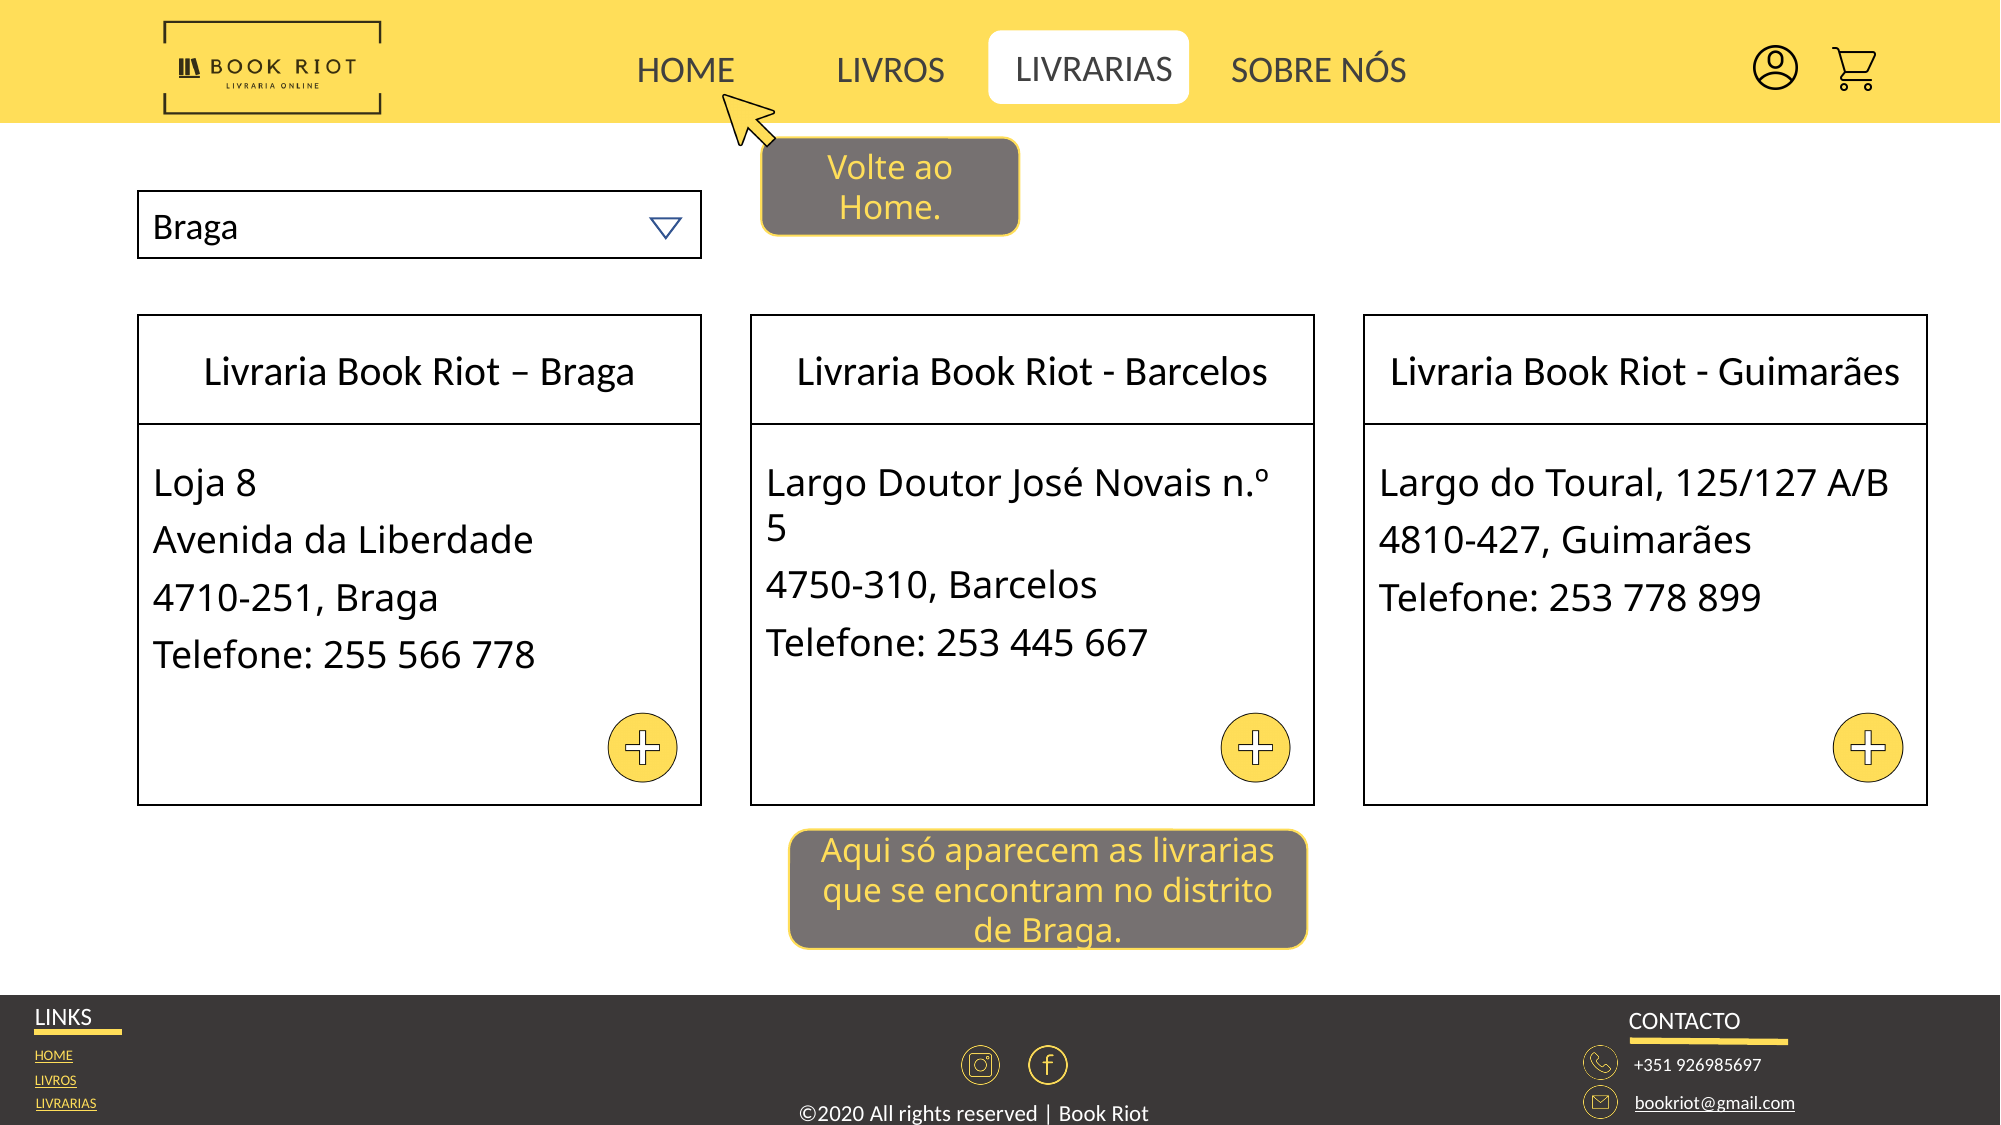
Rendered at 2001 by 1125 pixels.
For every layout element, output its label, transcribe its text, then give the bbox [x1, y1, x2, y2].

text_box Aqui só aparecem as livrarias que se encontram no distrito de Braga. [787, 828, 1309, 950]
text_box Braga [137, 190, 702, 259]
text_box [751, 314, 1315, 806]
picture [960, 1045, 1000, 1085]
text_box [1249, 37, 1498, 98]
text_box SOBRE NÓS [1216, 37, 1432, 97]
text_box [609, 31, 762, 104]
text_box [989, 31, 1189, 103]
picture [1832, 47, 1876, 91]
text_box LINKS [20, 993, 331, 1039]
text_box CONTACTO [1614, 997, 1925, 1043]
text_box LIVRARIAS [21, 1087, 229, 1120]
text_box [0, 995, 2000, 1125]
text_box [0, 0, 2000, 123]
picture [1583, 1085, 1618, 1120]
text_box bookriot@gmail.com [1620, 1083, 1817, 1121]
text_box Volte ao Home. [760, 136, 1021, 237]
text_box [138, 314, 702, 806]
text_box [1364, 314, 1927, 806]
picture [1028, 1045, 1068, 1085]
text_box +351 926985697 [1619, 1045, 1799, 1083]
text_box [809, 31, 961, 104]
text_box [648, 217, 683, 240]
text_box LIVROS [20, 1063, 194, 1097]
text_box ©2020 All rights reserved | Book Riot [778, 1090, 1298, 1125]
picture [704, 76, 794, 165]
picture [1753, 45, 1798, 90]
picture [138, 6, 401, 120]
picture [1583, 1045, 1618, 1080]
text_box HOME [20, 1038, 194, 1063]
